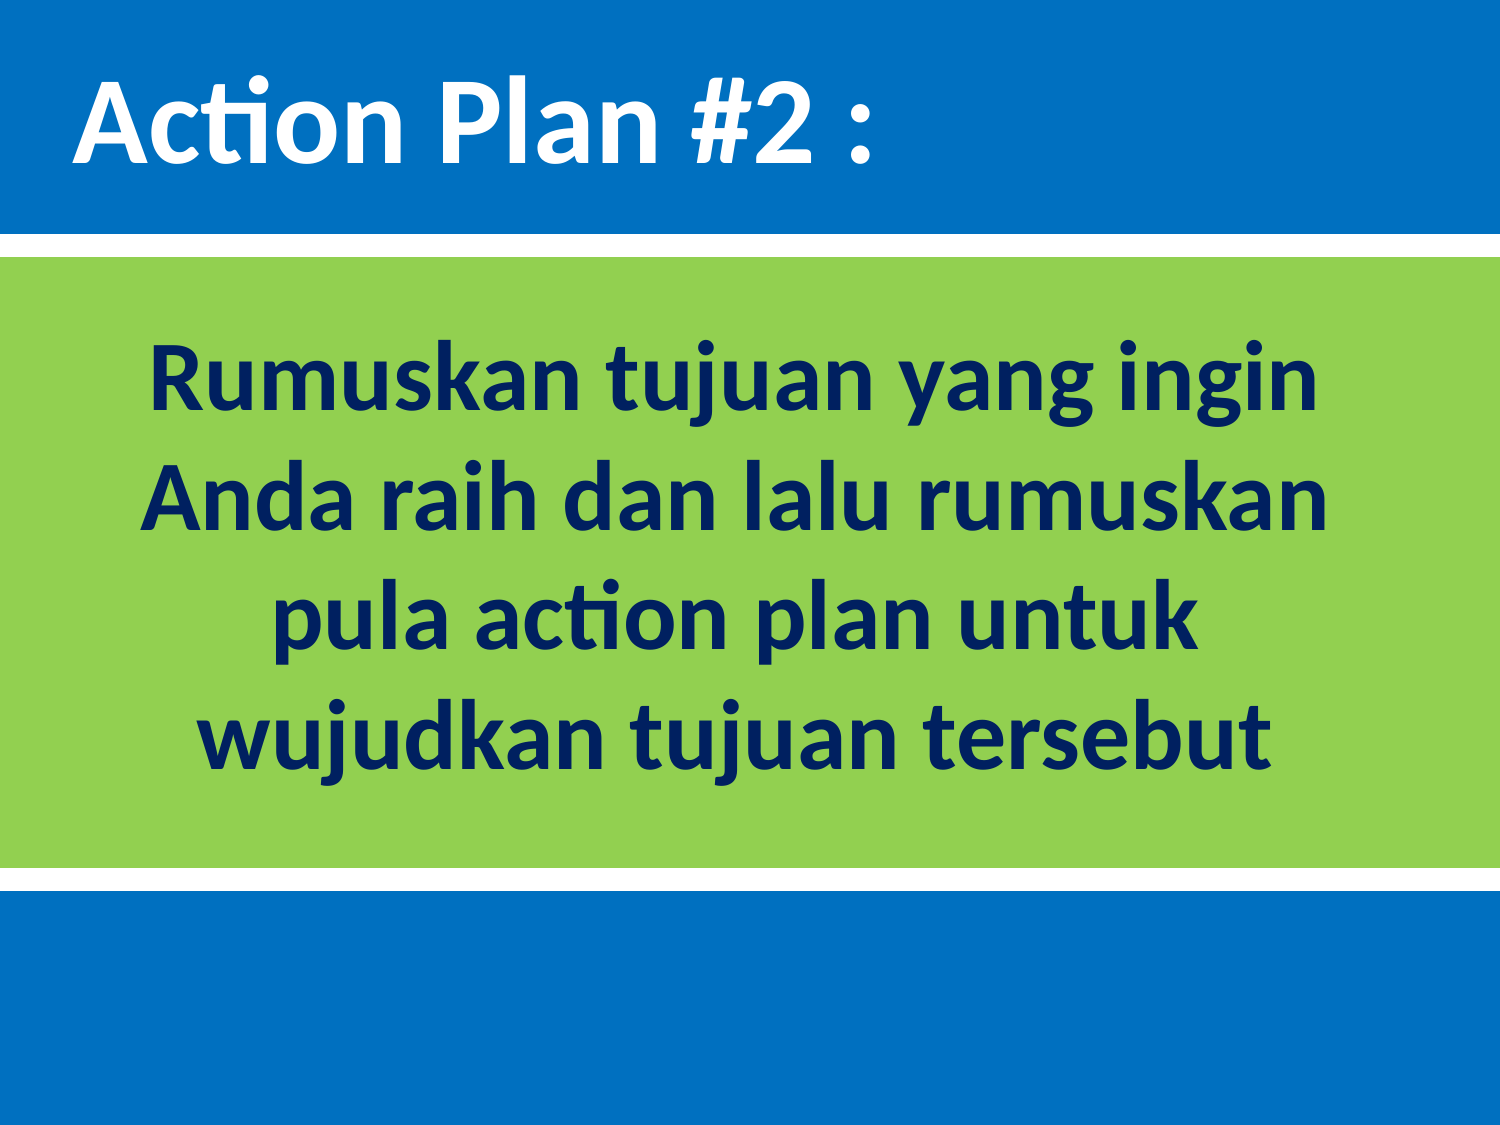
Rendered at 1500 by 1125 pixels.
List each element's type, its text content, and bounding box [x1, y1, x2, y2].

text_box Rumuskan tujuan yang ingin Anda raih dan lalu rumuskan pula action plan untuk wujudkan tujuan tersebut [53, 302, 1418, 798]
text_box [0, 257, 1500, 868]
text_box [0, 0, 1500, 234]
text_box Action Plan #2 : [57, 31, 894, 196]
text_box [0, 891, 1500, 1125]
